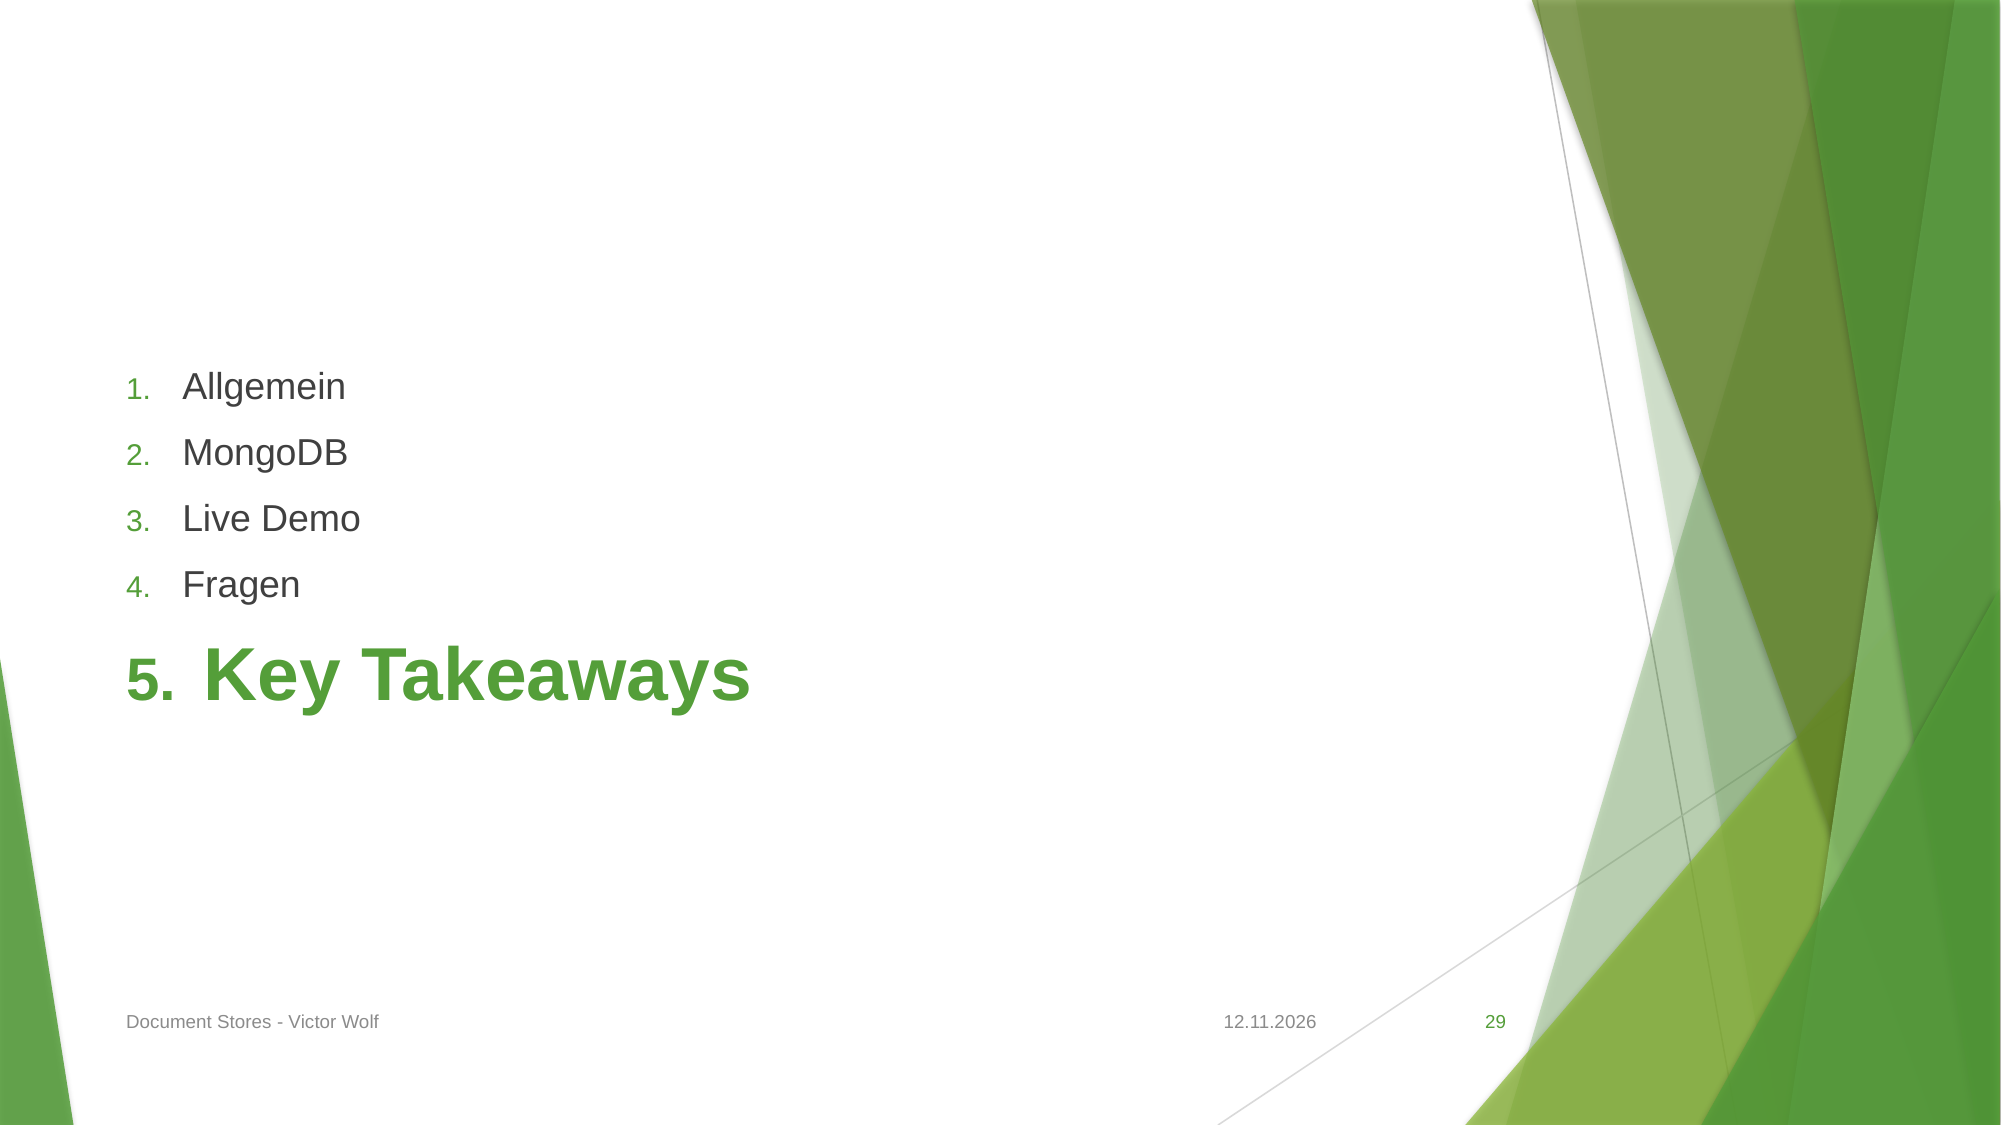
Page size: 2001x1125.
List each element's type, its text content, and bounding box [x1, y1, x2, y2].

footer Document Stores - Victor Wolf [111, 991, 1145, 1051]
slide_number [1181, 991, 1332, 1051]
list Allgemein MongoDB Live Demo Fragen Key Takeaways [111, 354, 1522, 992]
slide_number 29 [1409, 991, 1522, 1051]
